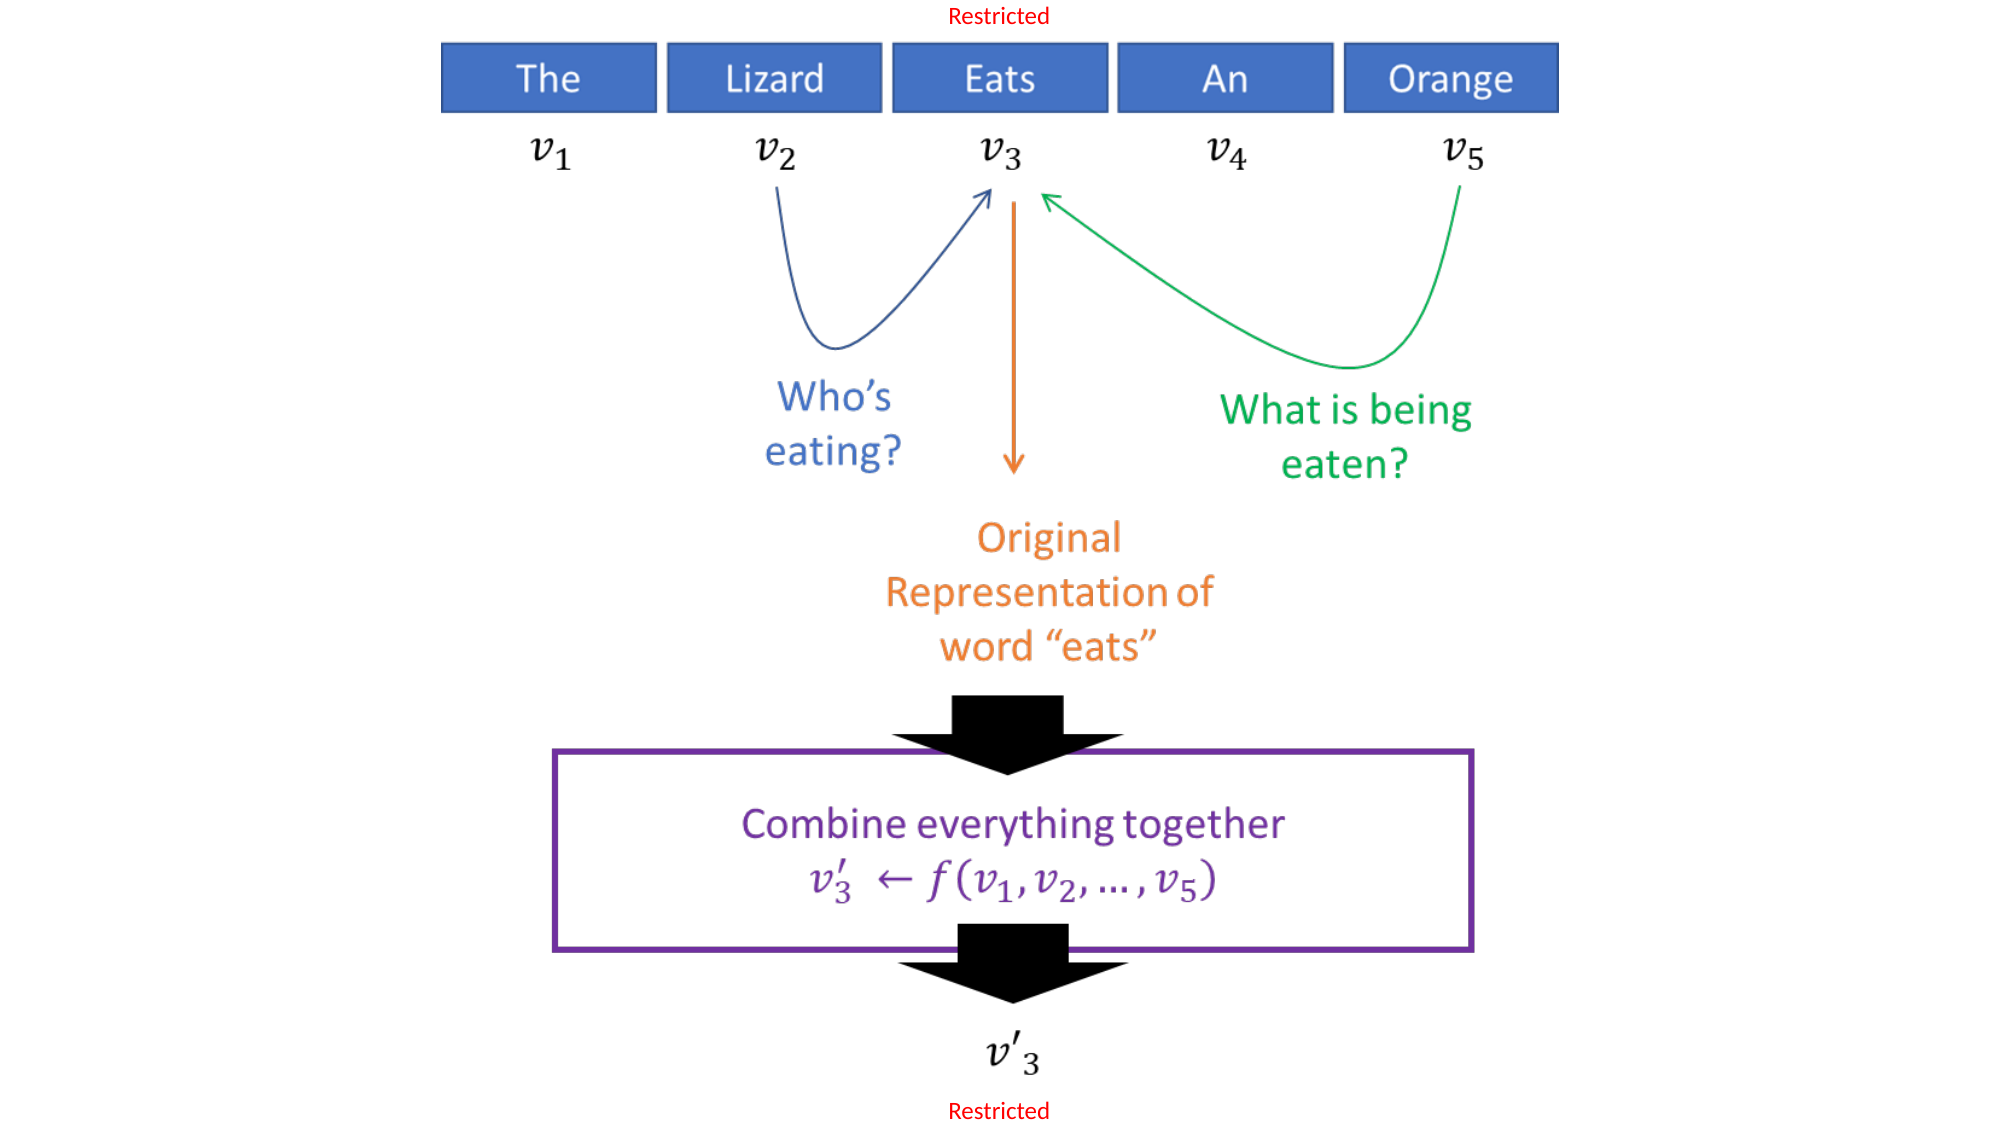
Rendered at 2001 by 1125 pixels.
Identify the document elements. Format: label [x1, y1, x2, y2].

picture [441, 37, 1559, 1087]
